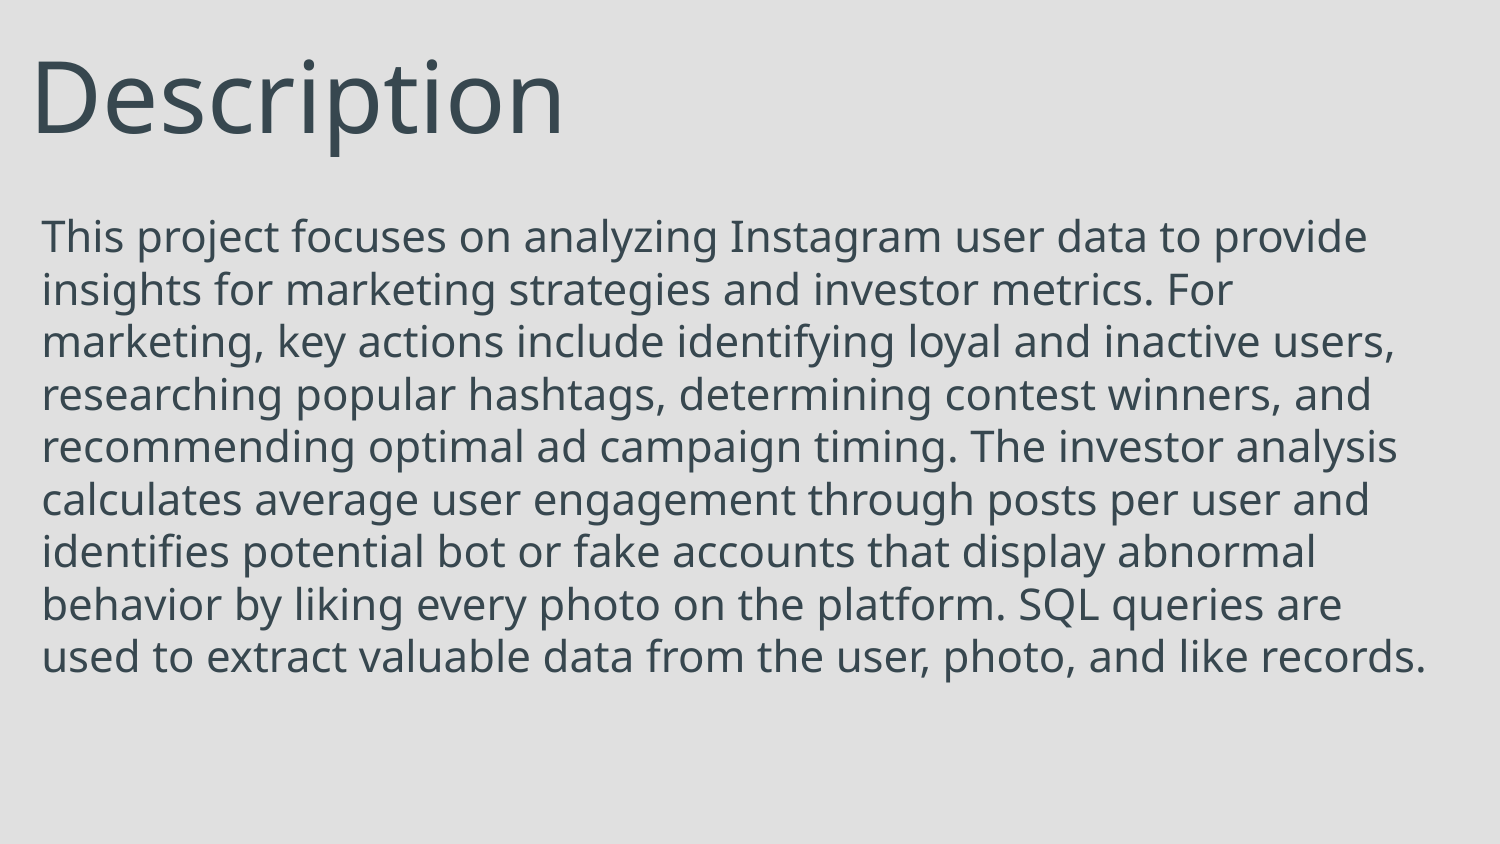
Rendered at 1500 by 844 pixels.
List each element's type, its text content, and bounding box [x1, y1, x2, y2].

text_box This project focuses on analyzing Instagram user data to provide insights for marketing strategies and investor metrics. For marketing, key actions include identifying loyal and inactive users, researching popular hashtags, determining contest winners, and recommending optimal ad campaign timing. The investor analysis calculates average user engagement through posts per user and identifies potential bot or fake accounts that display abnormal behavior by liking every photo on the platform. SQL queries are used to extract valuable data from the user, photo, and like records. [26, 193, 1454, 800]
title Description [14, 35, 1372, 152]
